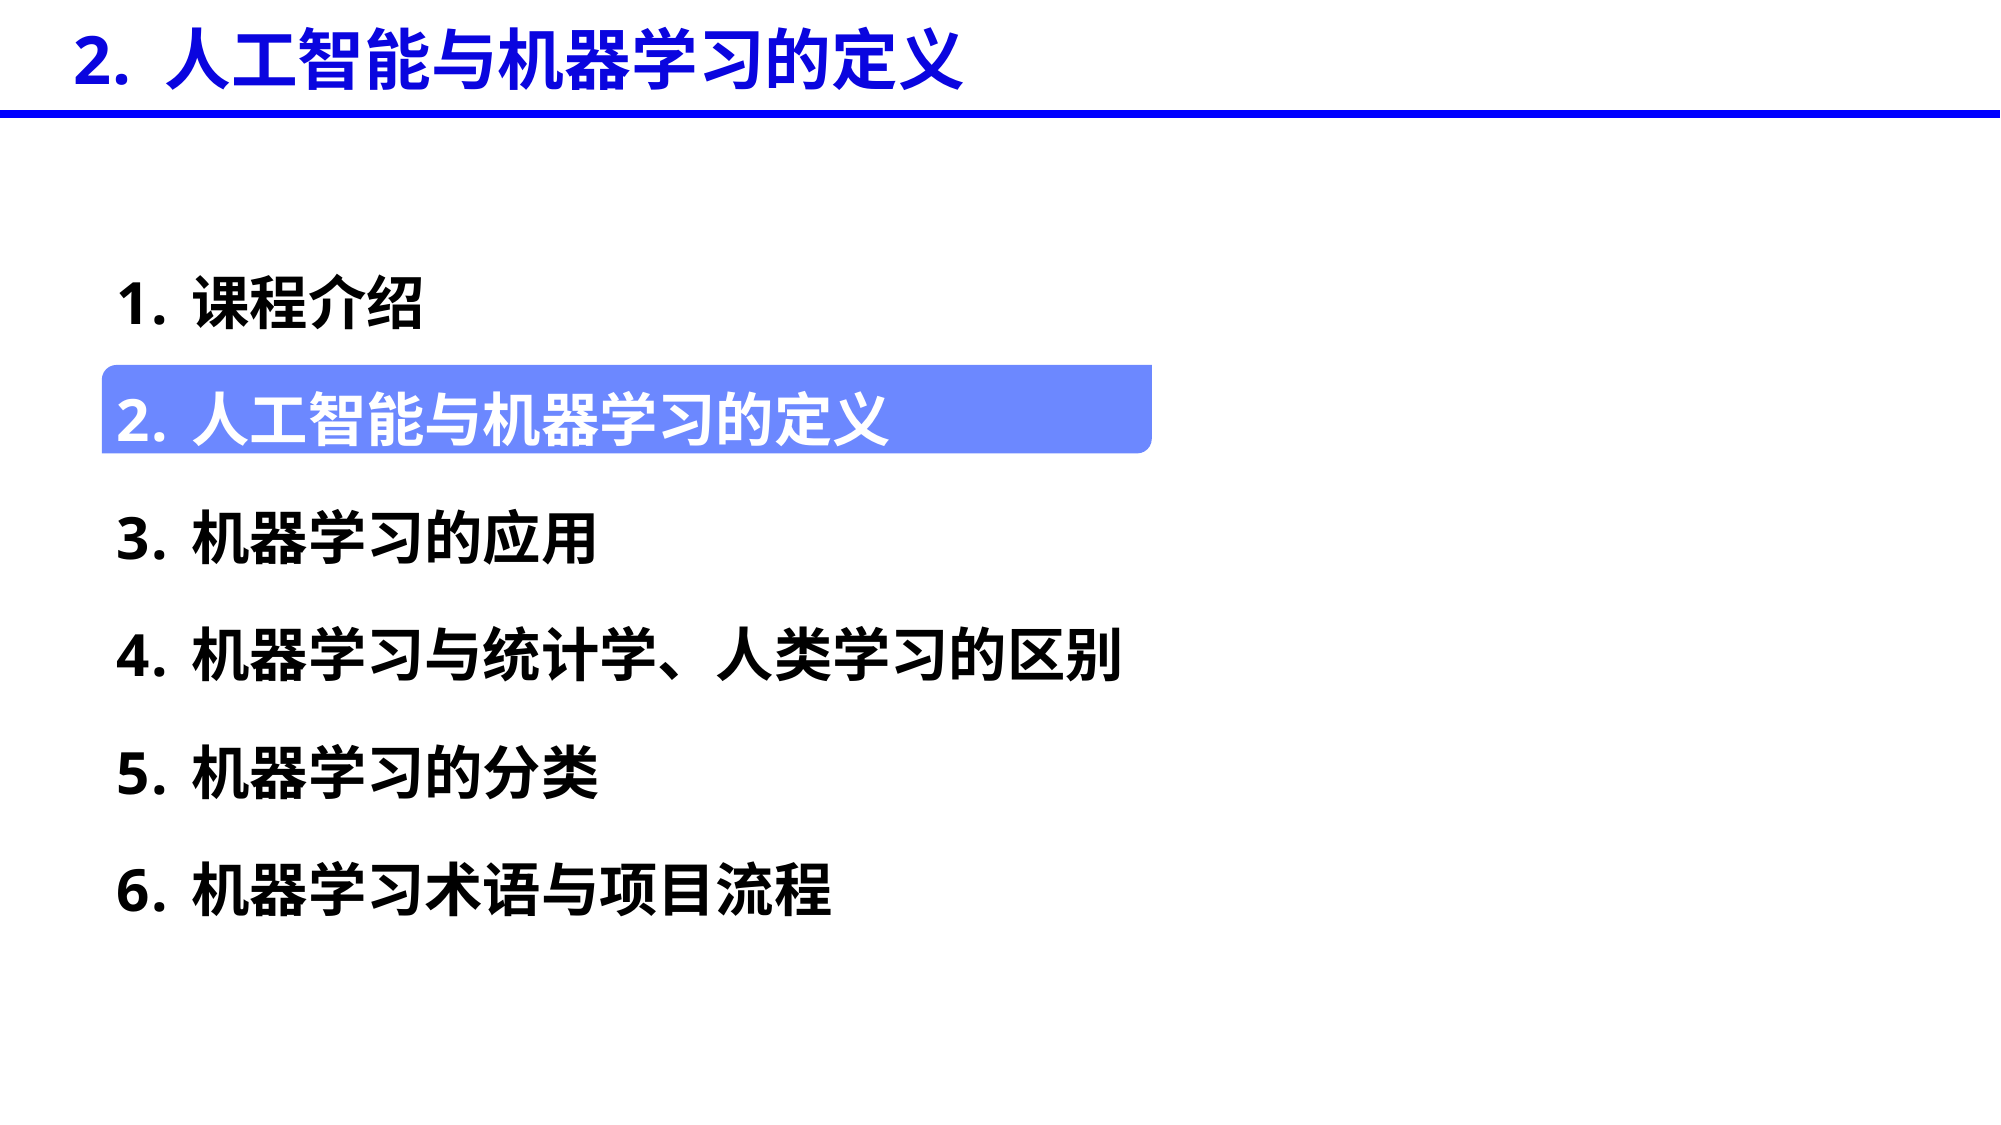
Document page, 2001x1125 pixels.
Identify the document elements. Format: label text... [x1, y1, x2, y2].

text_box 课程介绍 人工智能与机器学习的定义 机器学习的应用 机器学习与统计学、人类学习的区别 机器学习的分类 机器学习术语与项目流程 [101, 223, 1956, 931]
text_box 2. 人工智能与机器学习的定义 [59, 10, 1308, 106]
